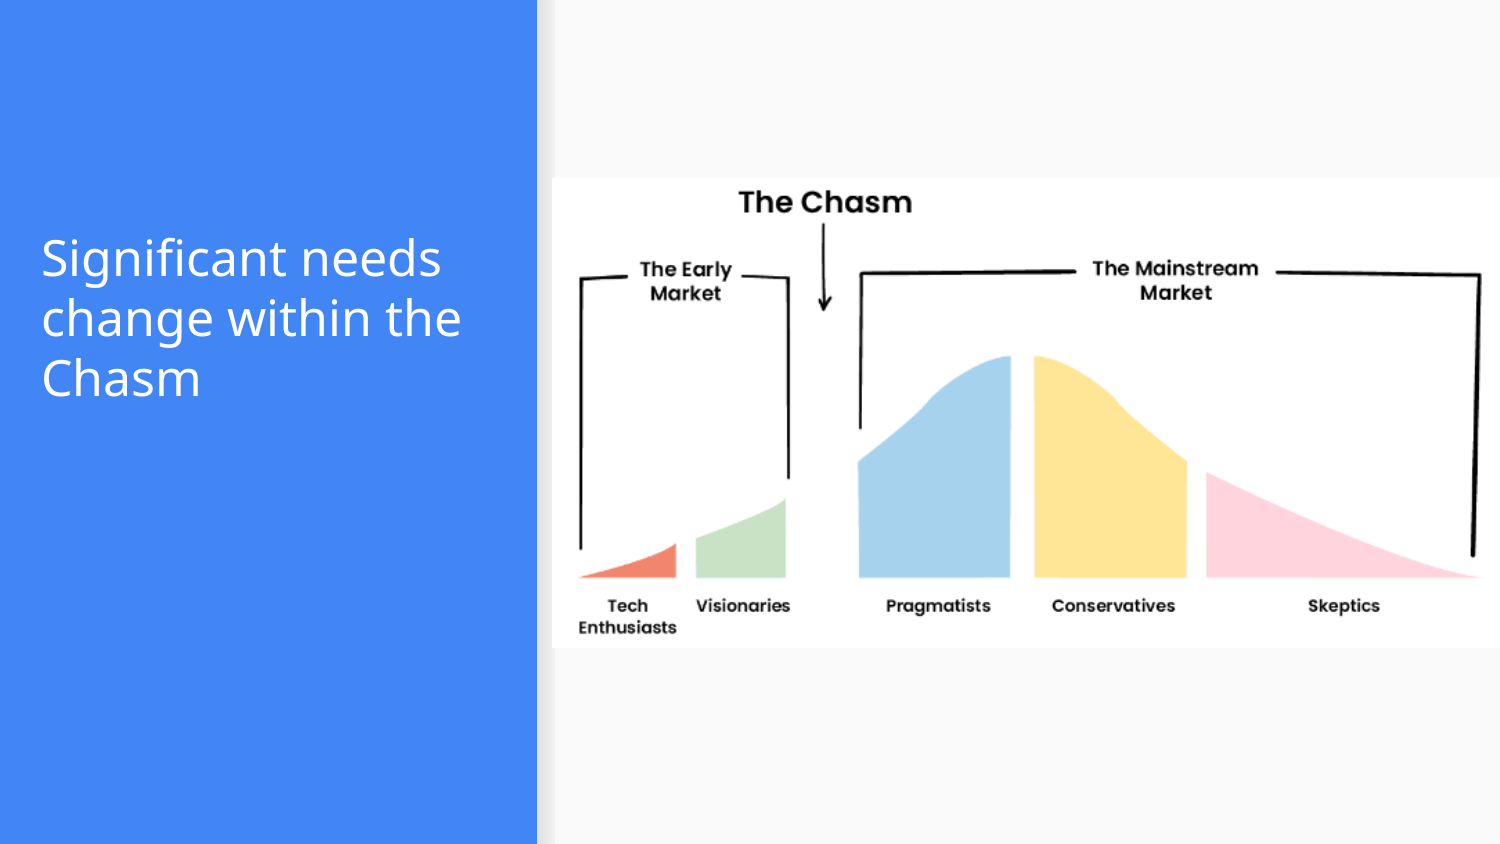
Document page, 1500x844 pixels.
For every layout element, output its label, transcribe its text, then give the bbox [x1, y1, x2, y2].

picture [552, 178, 1500, 648]
title Significant needs change within the Chasm [26, 265, 487, 422]
